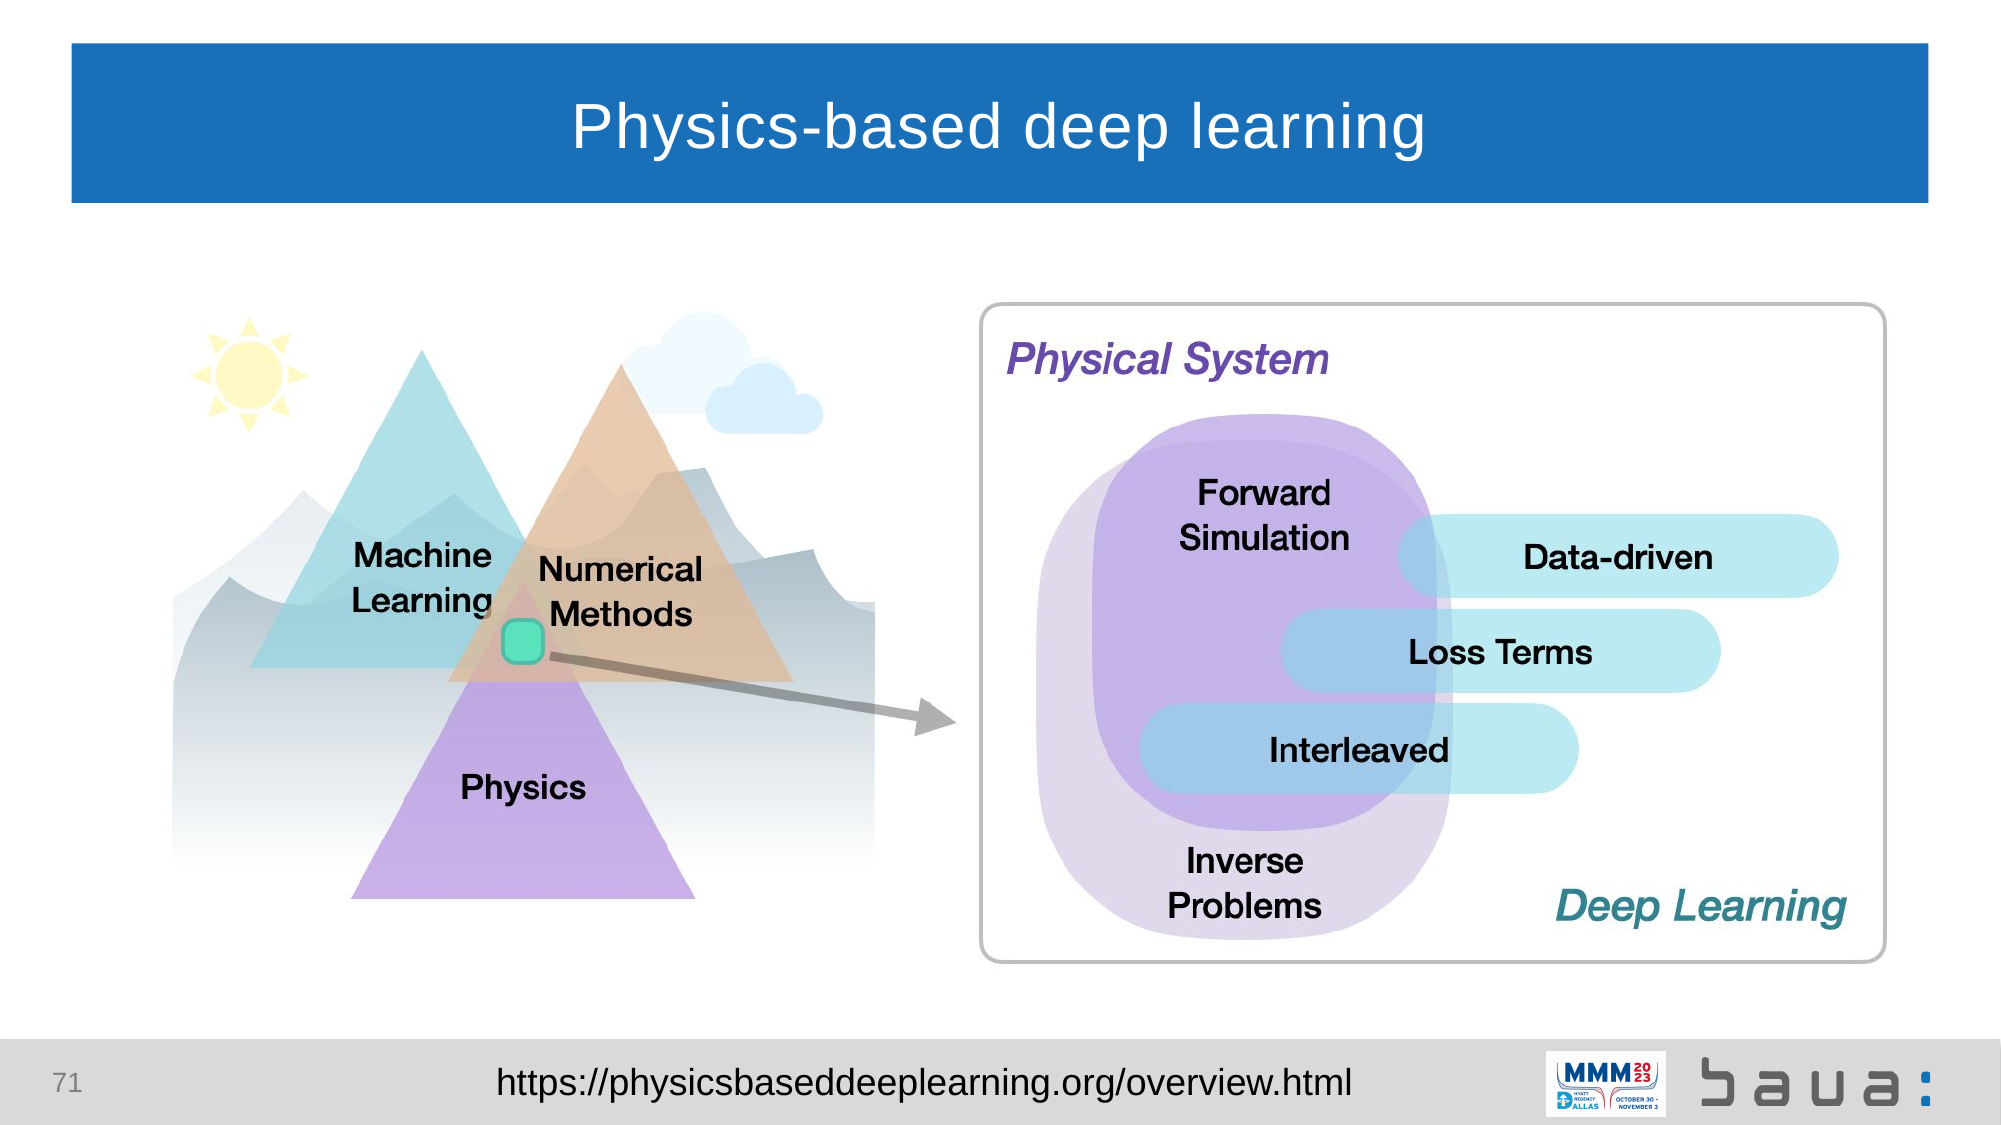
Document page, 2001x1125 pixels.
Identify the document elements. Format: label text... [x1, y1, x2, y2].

slide_number 71 [51, 1051, 141, 1112]
text_box https://physicsbaseddeeplearning.org/overview.html [481, 1050, 1490, 1111]
title Physics-based deep learning [71, 43, 1929, 203]
picture [1545, 1050, 1666, 1117]
picture [139, 289, 1900, 976]
